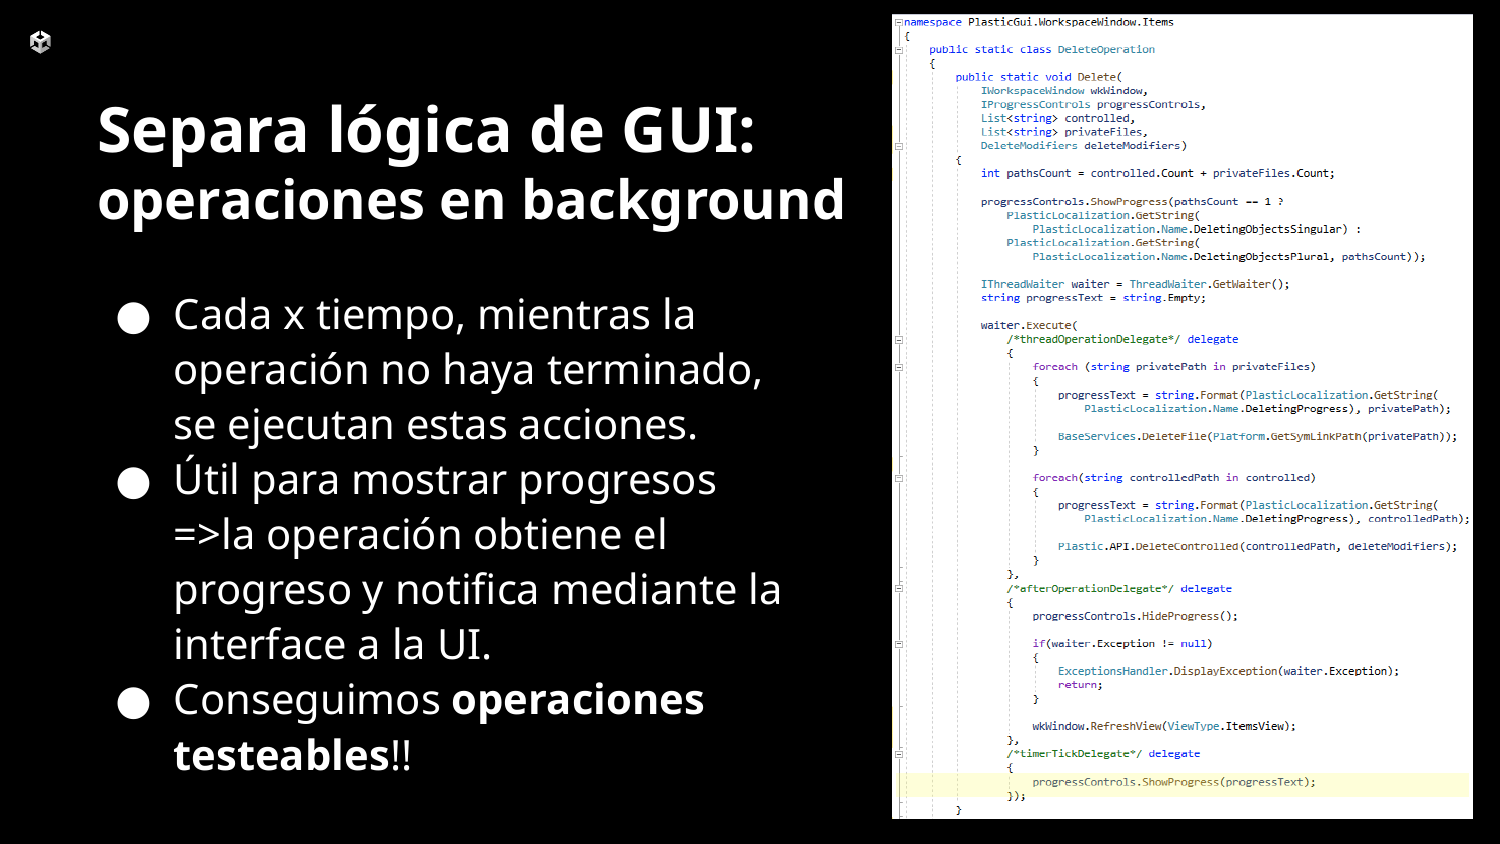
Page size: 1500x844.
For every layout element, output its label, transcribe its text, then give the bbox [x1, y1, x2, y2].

text_box Cada x tiempo, mientras la operación no haya terminado, se ejecutan estas acciones. Útil para mostrar progresos =>la operación obtiene el progreso y notifica mediante la interface a la UI. Conseguimos operaciones testeables!! [83, 275, 811, 797]
picture [891, 13, 1473, 819]
title Separa lógica de GUI: operaciones en background [97, 89, 886, 249]
